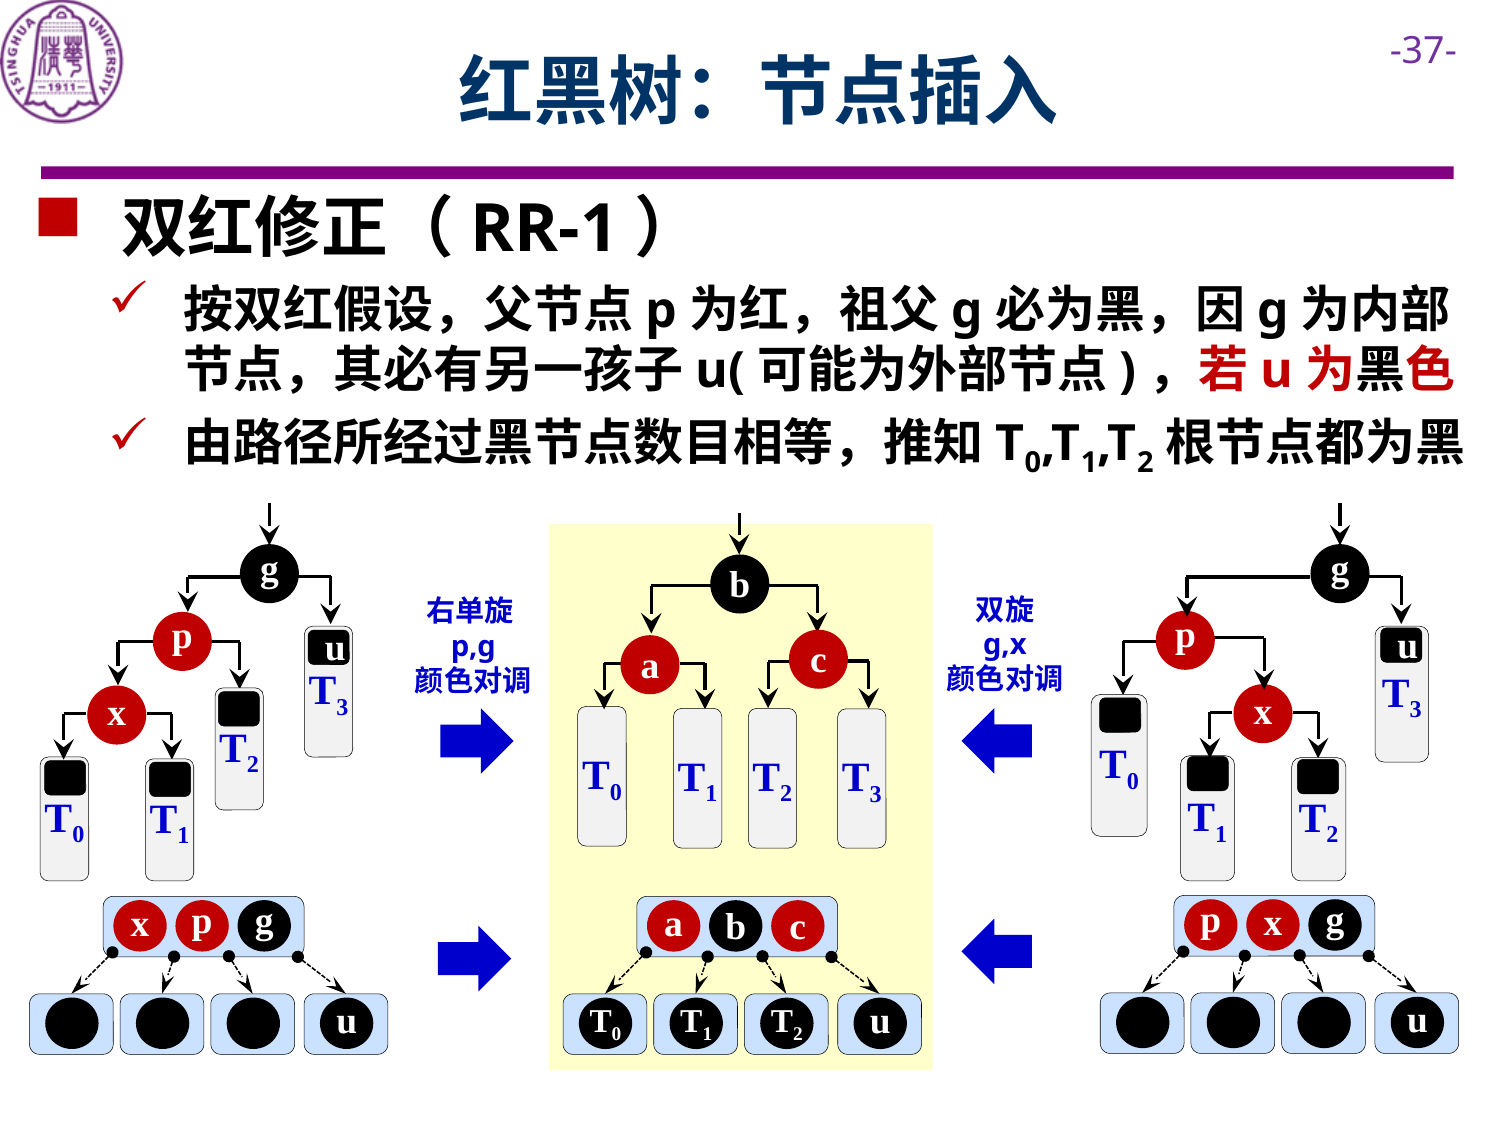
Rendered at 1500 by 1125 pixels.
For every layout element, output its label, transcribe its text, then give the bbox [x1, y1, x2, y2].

text_box x [87, 685, 147, 745]
text_box T0 [1091, 694, 1148, 837]
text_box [1232, 955, 1246, 991]
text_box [146, 713, 173, 760]
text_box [1366, 576, 1402, 625]
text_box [1209, 712, 1233, 759]
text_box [1281, 992, 1366, 1054]
text_box [961, 708, 1032, 774]
text_box [149, 762, 191, 797]
text_box g [1310, 544, 1370, 604]
title 红黑树：节点插入 [135, 13, 1383, 165]
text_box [1122, 641, 1156, 696]
text_box [440, 708, 514, 774]
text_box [548, 512, 933, 1071]
text_box [437, 925, 512, 992]
text_box T2 [1291, 757, 1346, 881]
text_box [210, 993, 295, 1055]
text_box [1190, 992, 1275, 1054]
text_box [1374, 992, 1459, 1054]
text_box [44, 760, 86, 796]
text_box p [152, 611, 212, 671]
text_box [1368, 955, 1418, 994]
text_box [228, 955, 253, 992]
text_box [63, 713, 86, 760]
text_box [1187, 756, 1229, 791]
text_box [1292, 712, 1319, 759]
text_box [1099, 697, 1141, 733]
text_box x [1233, 684, 1293, 744]
text_box p [1155, 611, 1215, 670]
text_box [102, 896, 305, 958]
text_box 双旋 g,x 颜色对调 [938, 583, 1081, 703]
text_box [297, 956, 347, 995]
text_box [1099, 992, 1185, 1054]
text_box g [239, 544, 299, 604]
picture [0, 0, 124, 124]
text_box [1141, 951, 1184, 992]
text_box T1 [1180, 755, 1235, 881]
text_box 右单旋p,g 颜色对调 [397, 584, 543, 705]
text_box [295, 576, 331, 625]
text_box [29, 993, 114, 1055]
text_box T0 [40, 756, 89, 881]
text_box T3 [1375, 626, 1429, 763]
text_box T3 [304, 626, 353, 758]
text_box 双红修正（RR-1） 按双红假设，父节点p为红，祖父g必为黑，因g为内部节点，其必有另一孩子u(可能为外部节点)，若u为黑色 由路径所经过黑节点数目相等，推知T0,T1,T2根节点都为黑 [18, 177, 1495, 486]
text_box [211, 641, 240, 690]
text_box u [1380, 627, 1422, 663]
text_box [161, 956, 175, 992]
text_box T1 [145, 758, 194, 881]
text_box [117, 641, 161, 686]
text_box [187, 576, 240, 613]
text_box u [308, 630, 350, 665]
text_box T2 [215, 687, 264, 811]
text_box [71, 952, 113, 993]
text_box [1186, 576, 1311, 618]
text_box [961, 918, 1032, 985]
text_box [1201, 637, 1265, 691]
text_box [1299, 955, 1324, 991]
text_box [119, 993, 205, 1055]
text_box [1297, 759, 1339, 794]
text_box [218, 691, 260, 727]
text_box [1173, 895, 1376, 957]
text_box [303, 993, 389, 1055]
